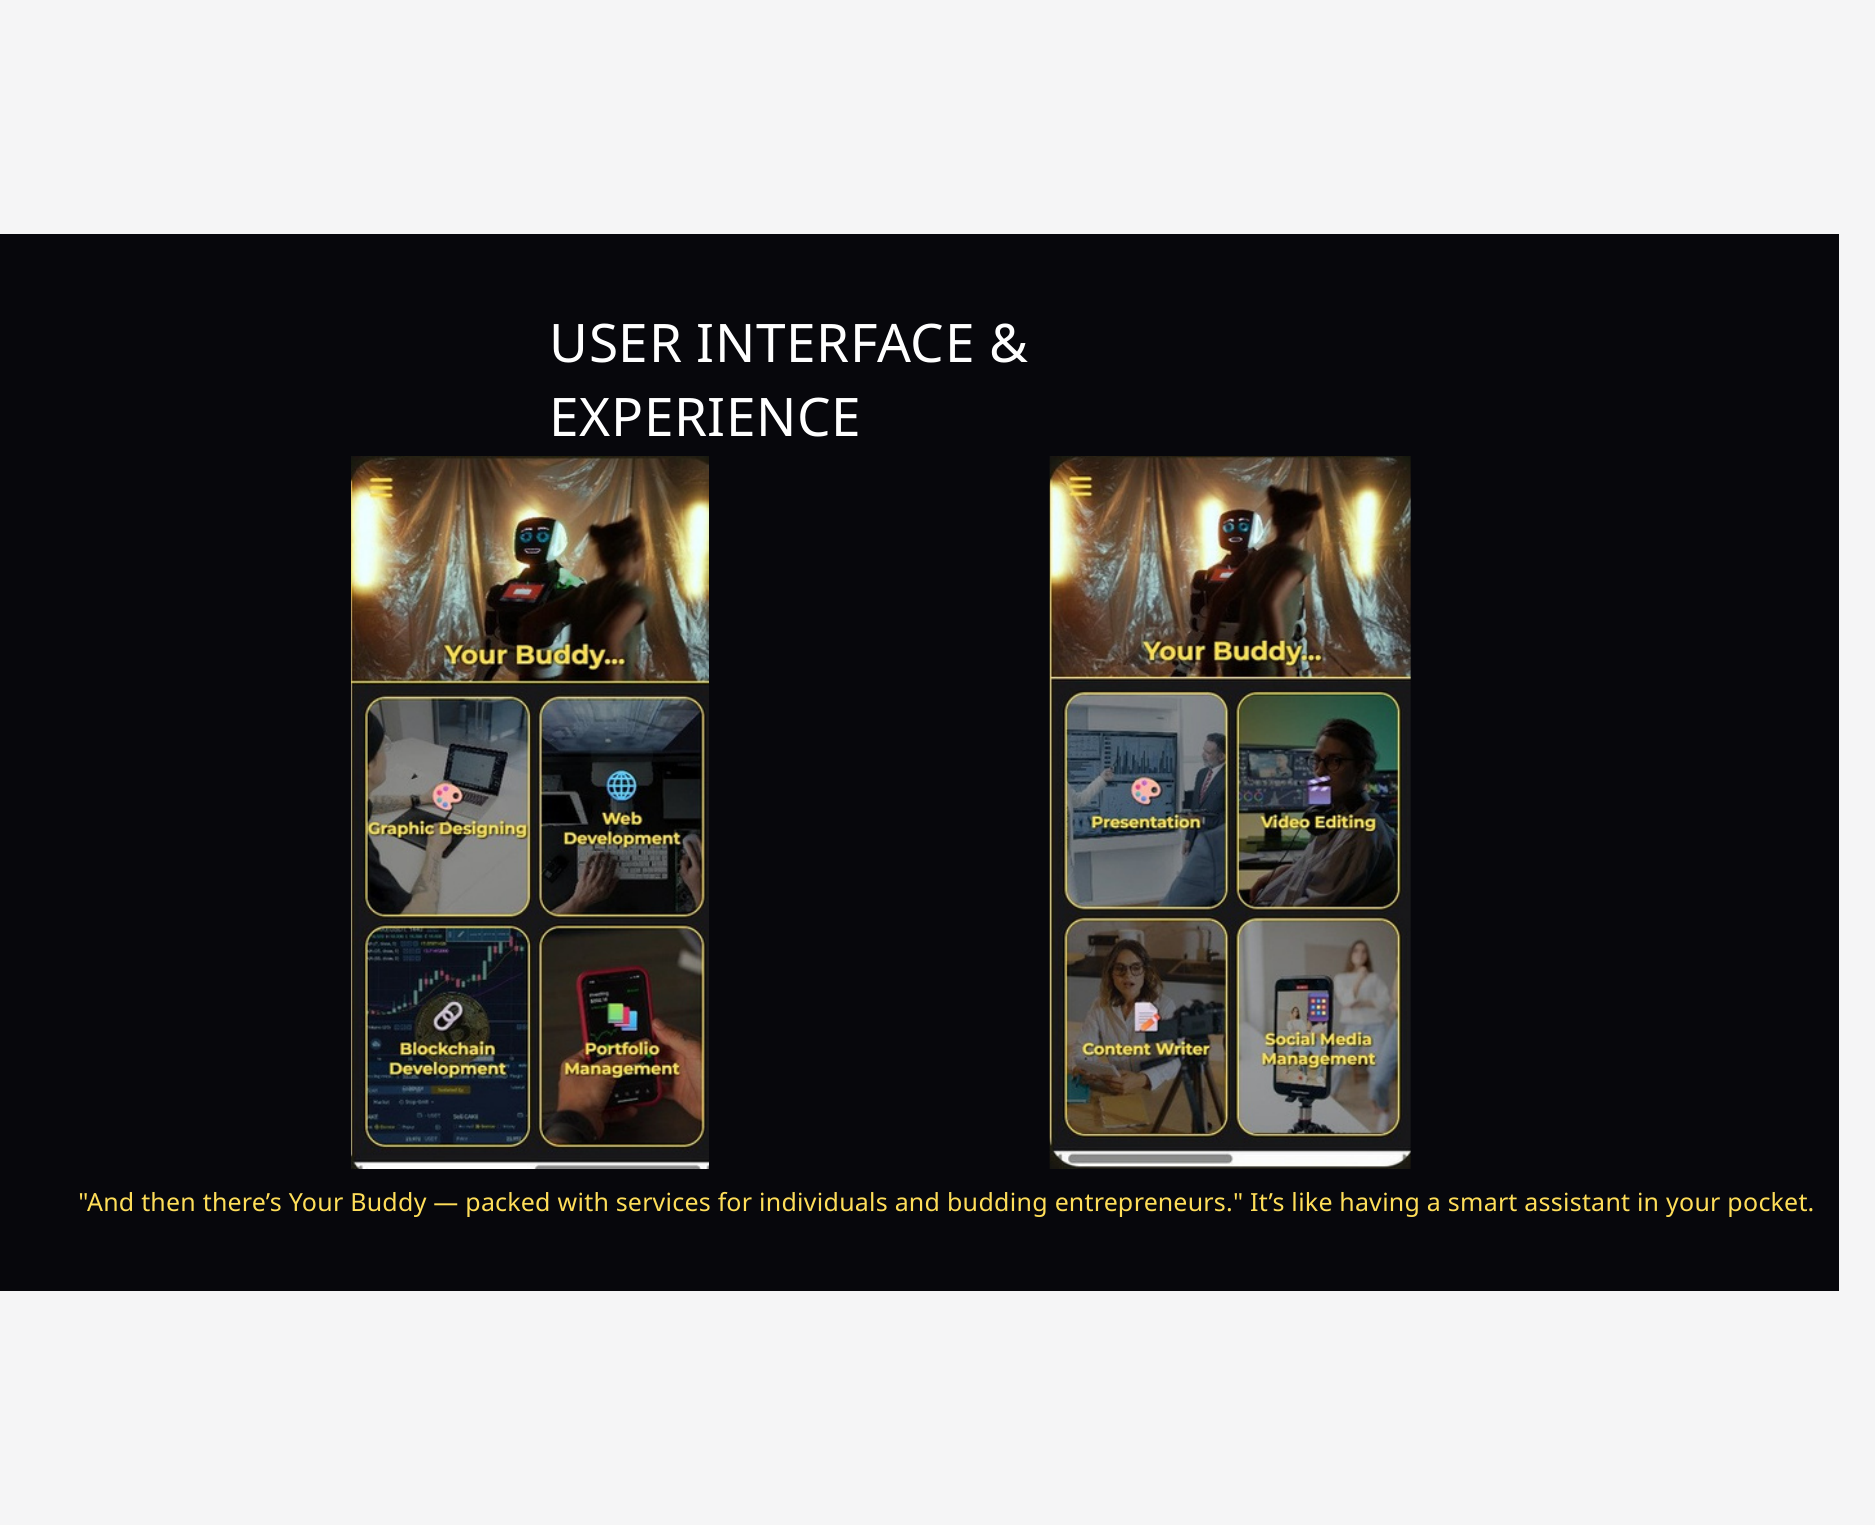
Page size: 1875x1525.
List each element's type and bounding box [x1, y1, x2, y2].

text_box [1049, 234, 1411, 538]
text_box [0, 234, 1840, 1291]
text_box [350, 234, 710, 538]
